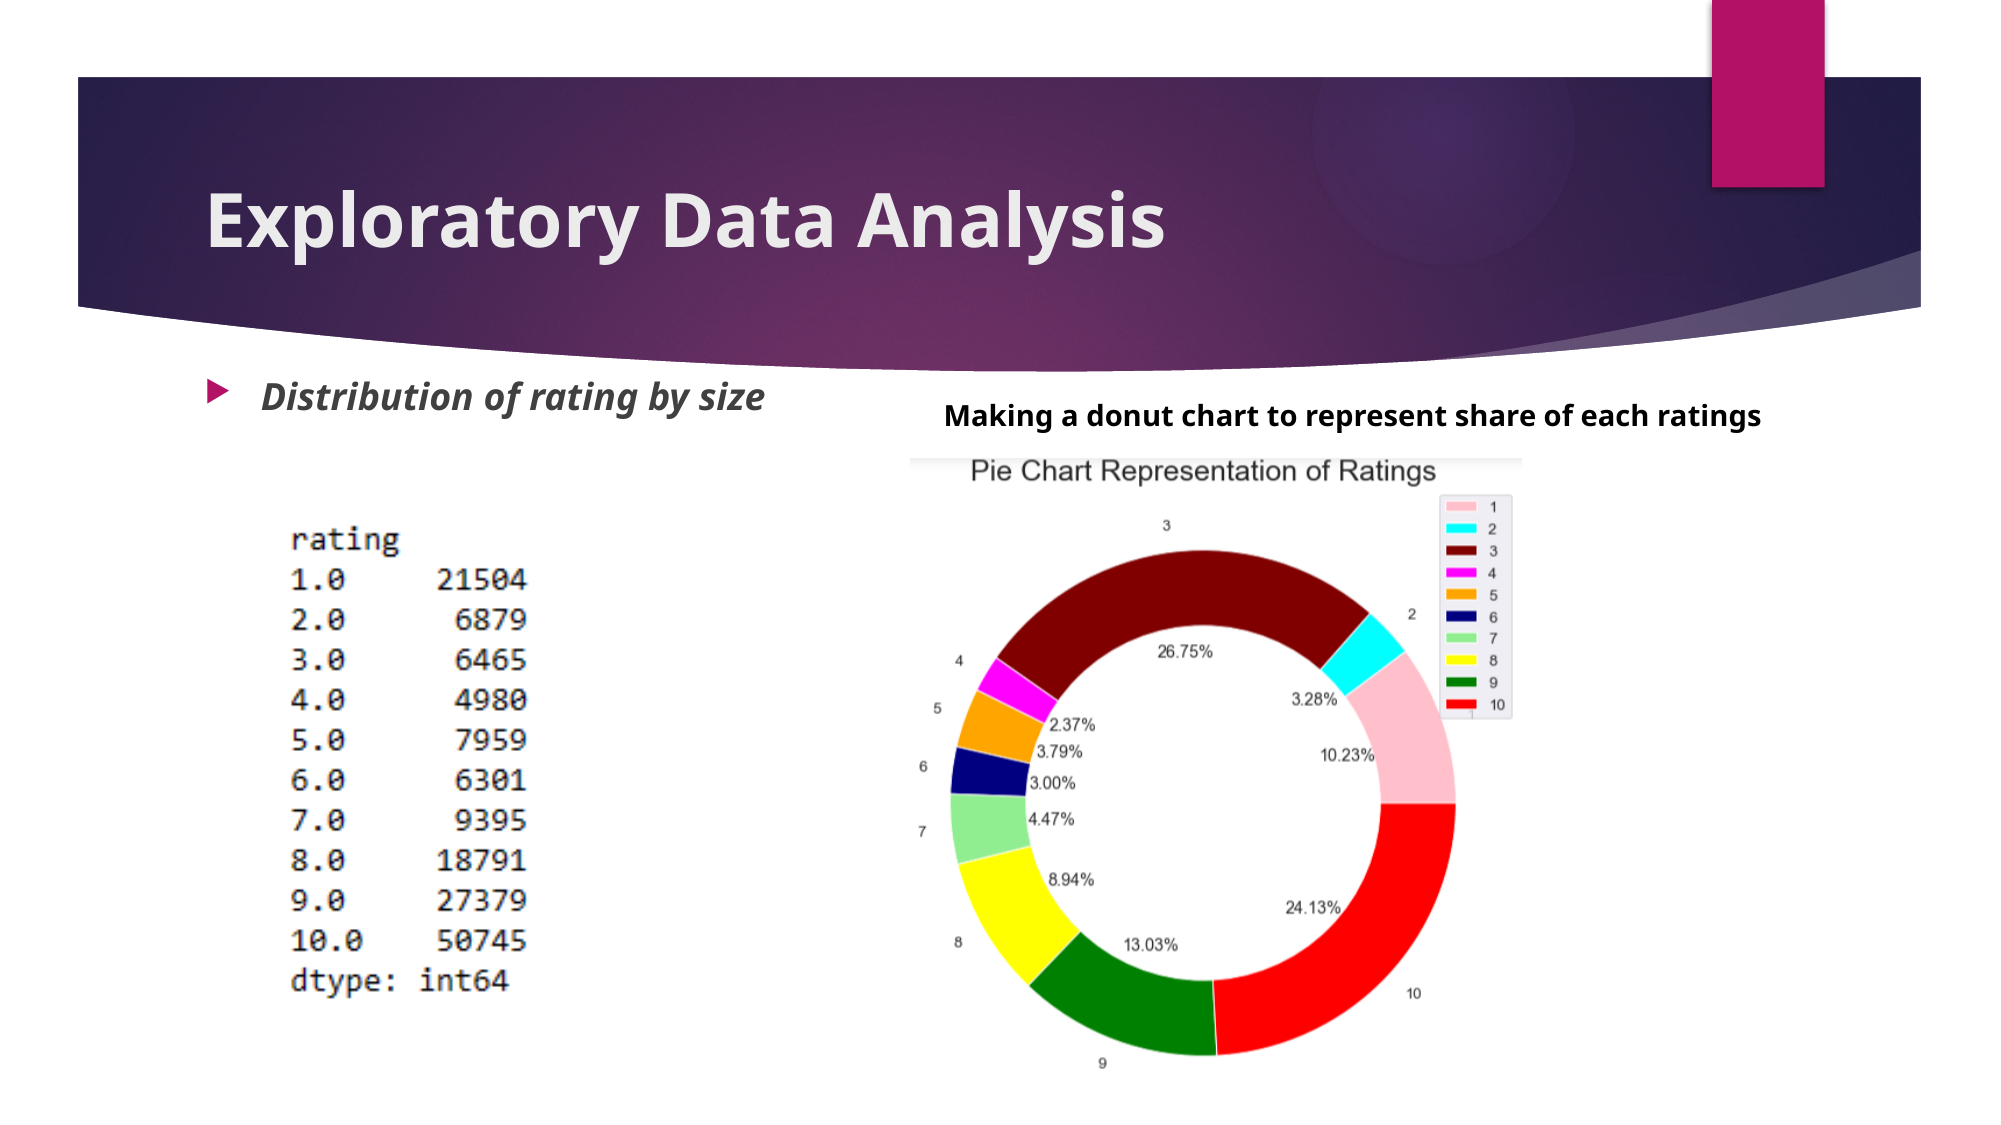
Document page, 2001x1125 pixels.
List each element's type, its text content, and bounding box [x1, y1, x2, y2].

picture [271, 515, 595, 1021]
text_box Making a donut chart to represent share of each ratings [928, 389, 1929, 440]
picture [910, 458, 1522, 1083]
title Exploratory Data Analysis [189, 159, 1627, 276]
list Distribution of rating by size [189, 365, 1638, 1019]
